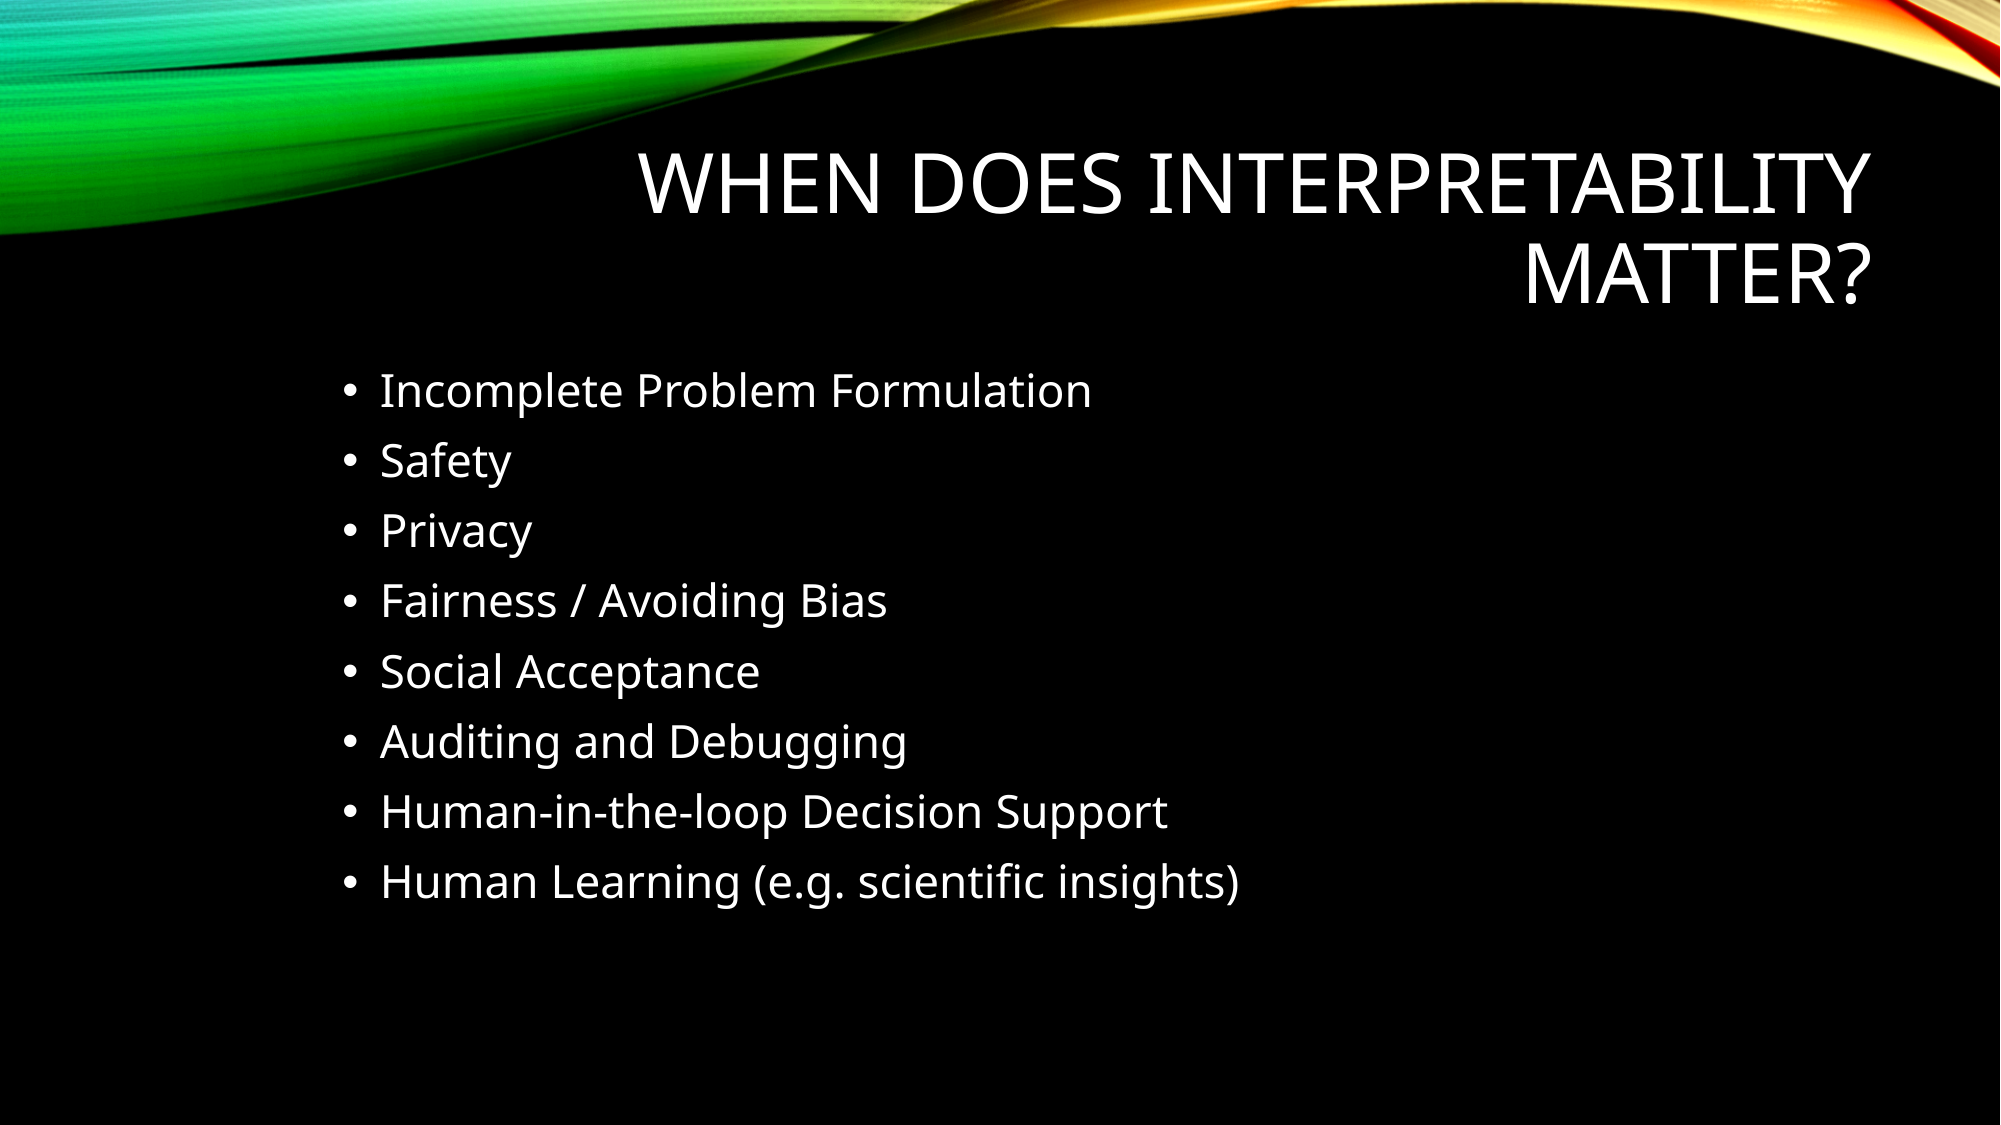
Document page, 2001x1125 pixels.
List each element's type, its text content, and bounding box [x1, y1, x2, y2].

list Incomplete Problem Formulation Safety Privacy Fairness / Avoiding Bias Social Acceptance Auditing and Debugging Human-in-the-loop Decision Support Human Learning (e.g. scientific insights) [327, 360, 1612, 1021]
title When does interpretability matter? [474, 125, 1888, 338]
picture [0, 0, 2000, 237]
